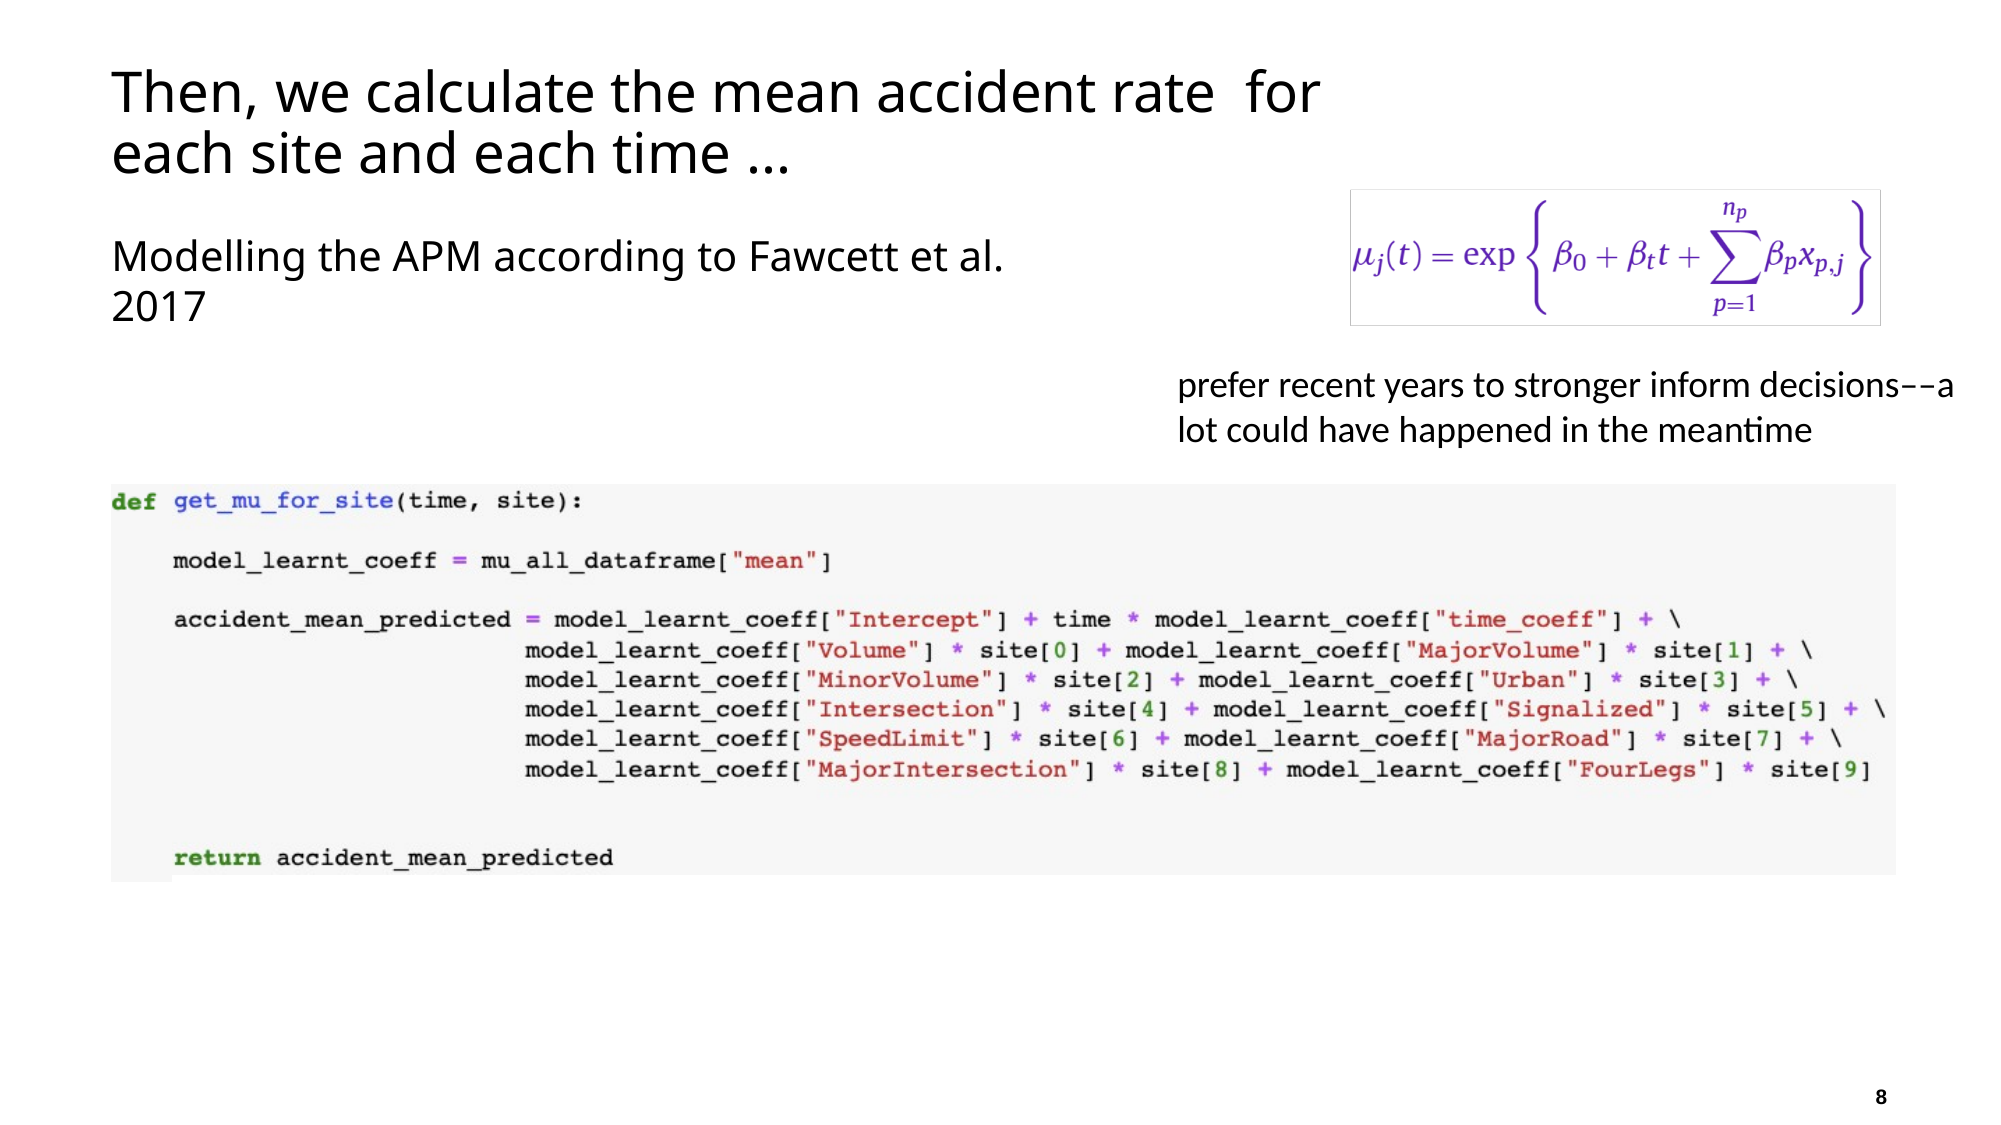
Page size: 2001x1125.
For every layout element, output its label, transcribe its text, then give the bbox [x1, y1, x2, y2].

picture [1349, 189, 1881, 327]
text_box prefer recent years to stronger inform decisions––a lot could have happened in the meantime [1162, 352, 2000, 458]
text_box Modelling the APM according to Fawcett et al. 2017 [109, 227, 1063, 330]
text_box 8 [1873, 1083, 1890, 1109]
text_box Then, we calculate the mean accident rate for each site and each time ... [109, 53, 1439, 185]
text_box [111, 484, 1897, 883]
